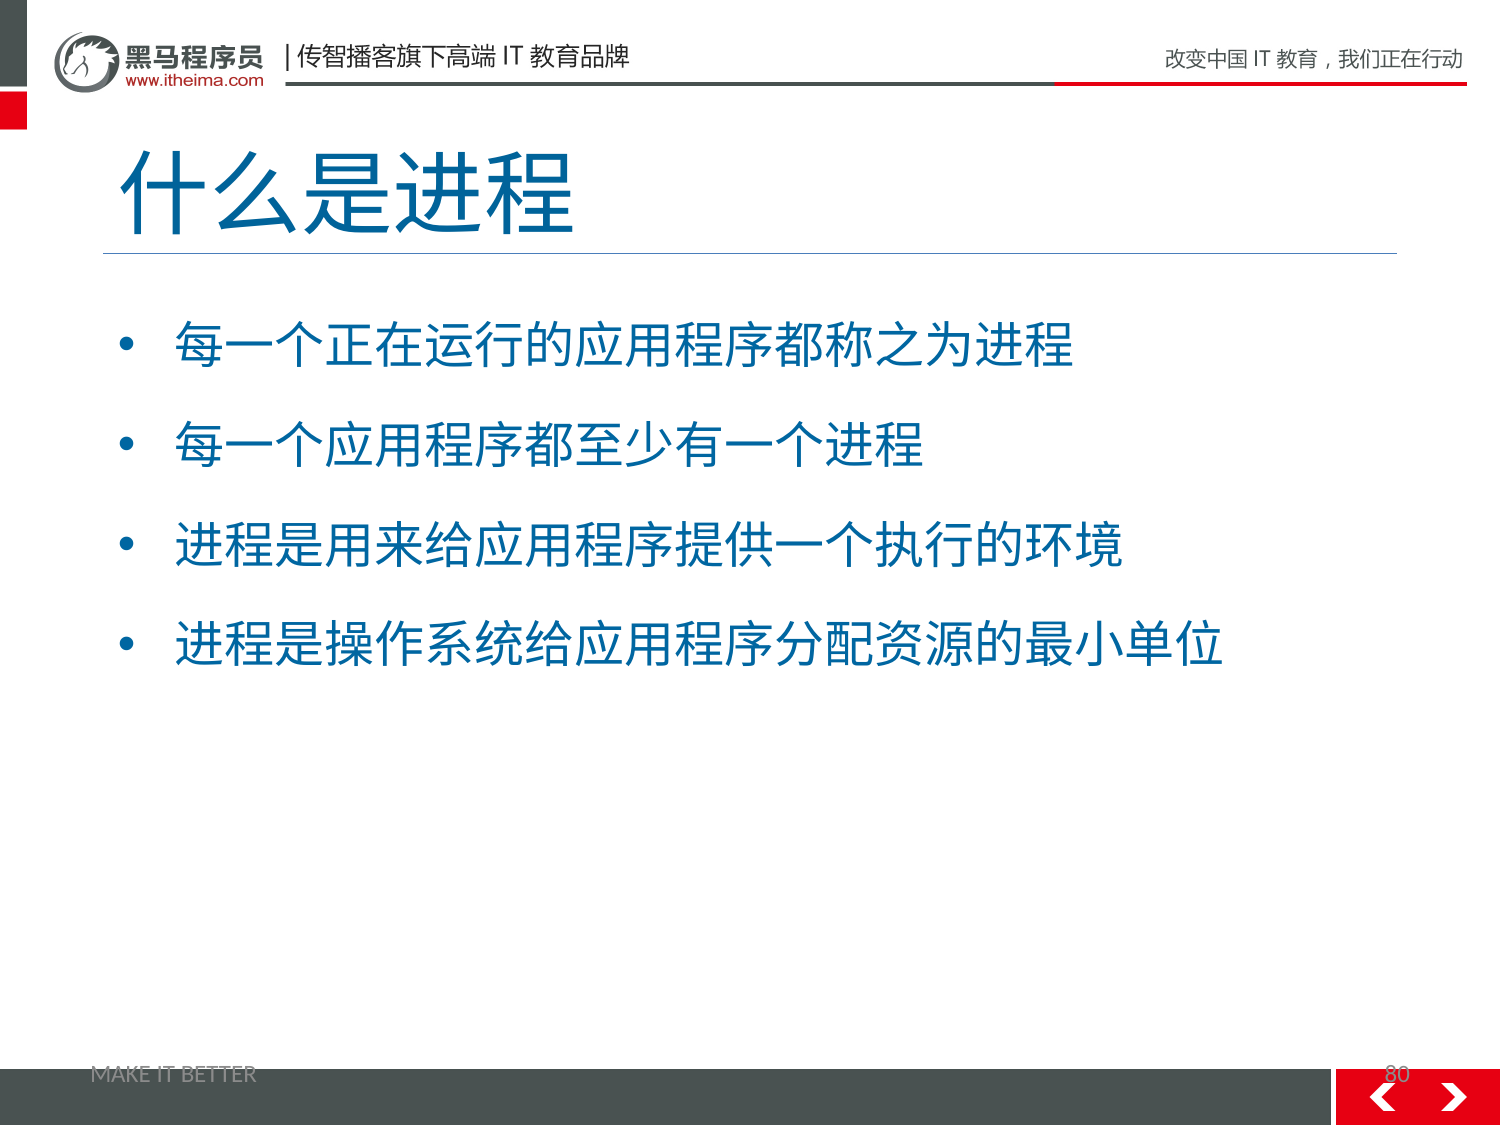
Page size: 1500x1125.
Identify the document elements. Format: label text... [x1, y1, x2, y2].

list 每一个正在运行的应用程序都称之为进程 每一个应用程序都至少有一个进程 进程是用来给应用程序提供一个执行的环境 进程是操作系统给应用程序分配资源的最小单位 [103, 275, 1397, 1040]
picture [0, 0, 1500, 1125]
slide_number 80 [1074, 1042, 1425, 1103]
title 什么是进程 [103, 95, 1397, 254]
slide_number MAKE IT BETTER [75, 1042, 425, 1103]
